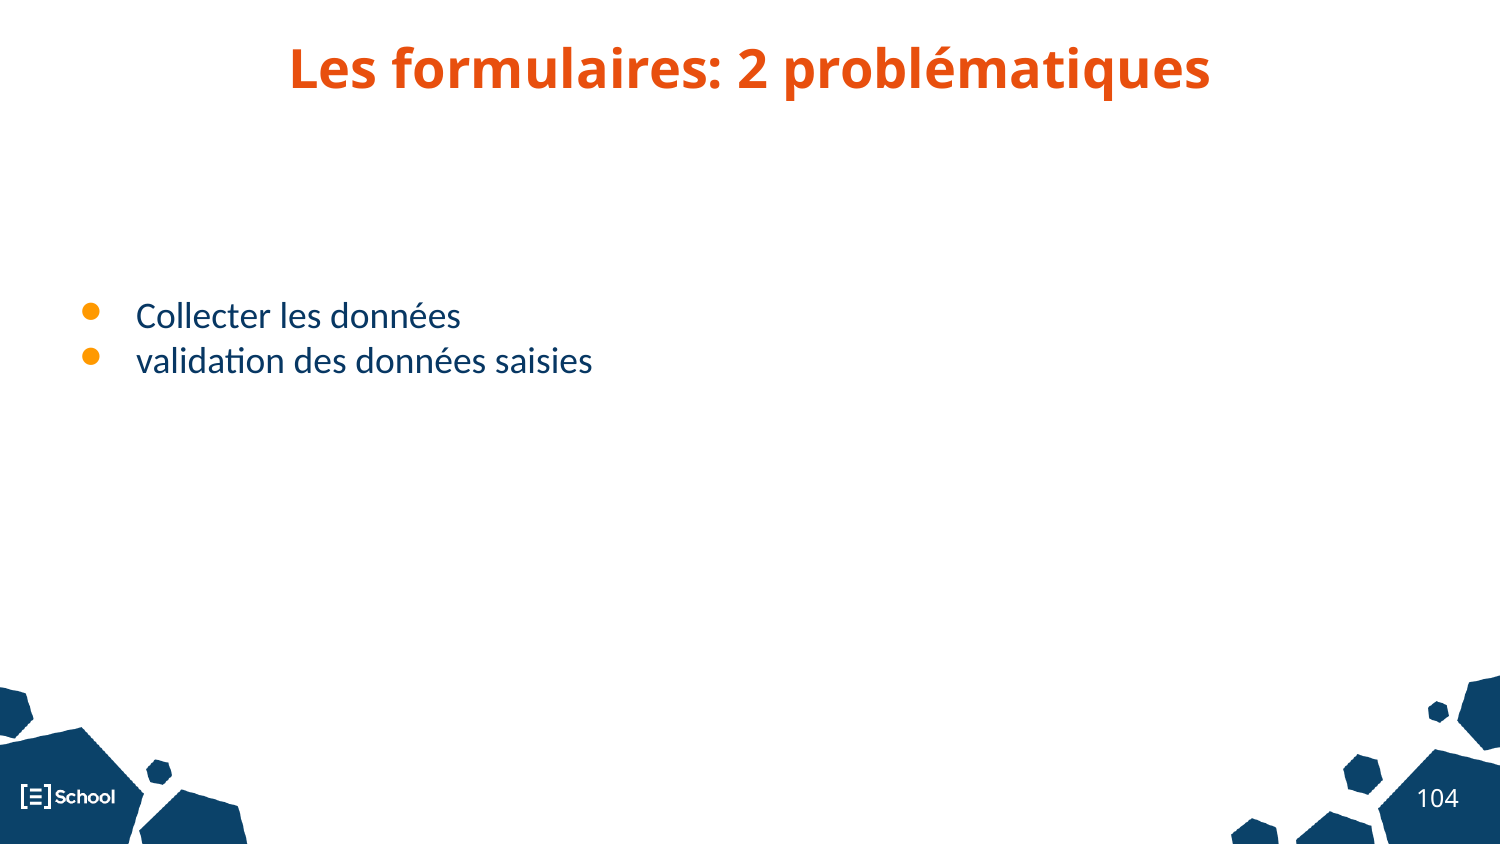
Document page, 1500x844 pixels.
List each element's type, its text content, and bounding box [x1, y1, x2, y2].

slide_number ‹#› [1383, 767, 1474, 832]
text_box Collecter les données validation des données saisies [45, 275, 1412, 454]
text_box Les formulaires: 2 problématiques [25, 11, 1475, 123]
picture [0, 0, 1500, 844]
